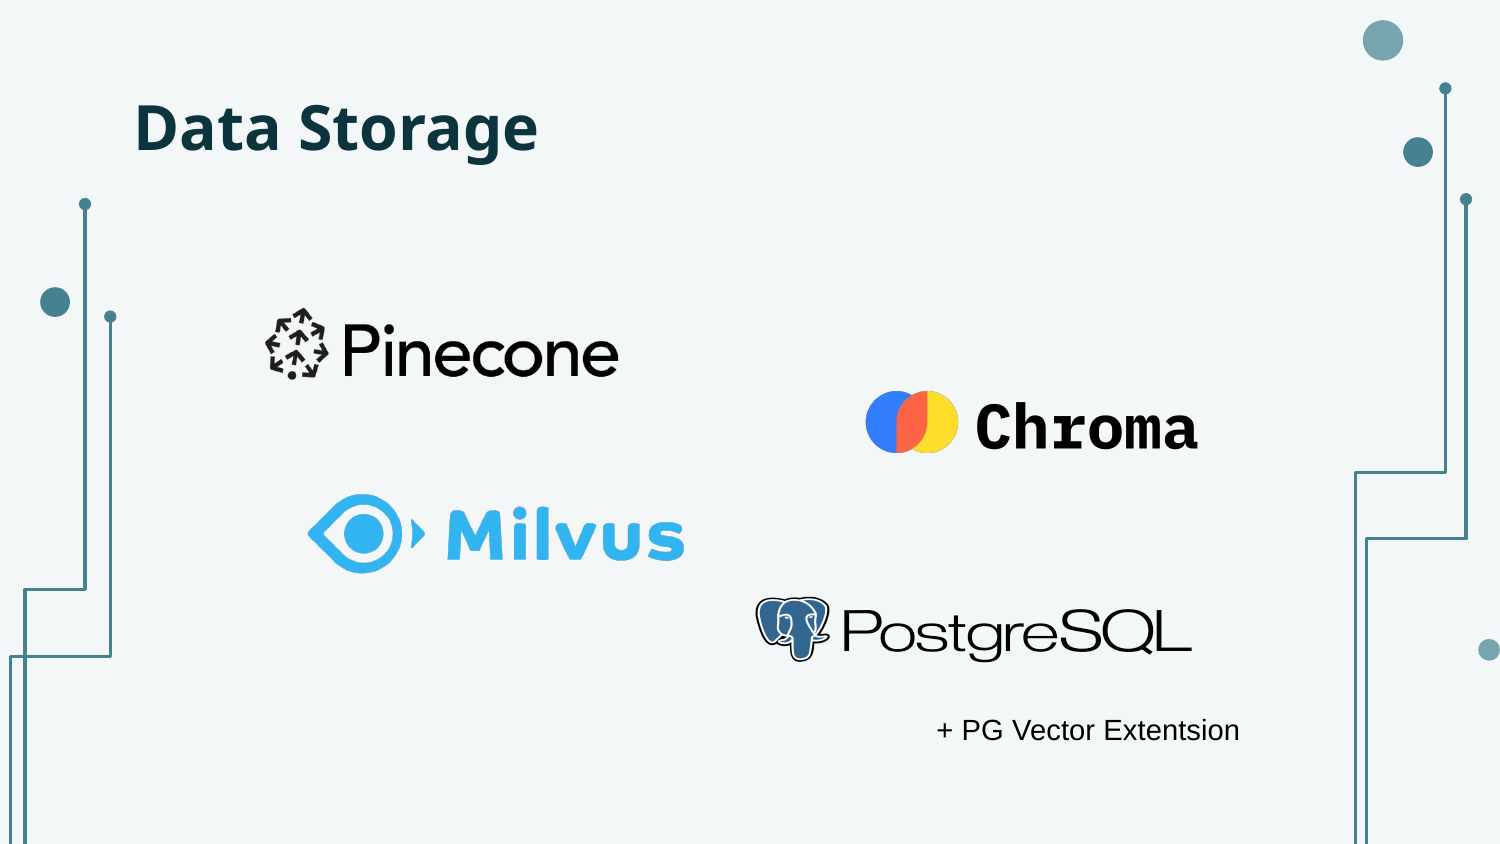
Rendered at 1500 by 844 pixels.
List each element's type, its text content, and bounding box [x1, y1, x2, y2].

text_box + PG Vector Extentsion [1201, 703, 1256, 754]
picture [245, 291, 635, 399]
picture [865, 390, 1198, 453]
title Data Storage [118, 72, 1382, 167]
picture [301, 489, 691, 578]
picture [749, 489, 1198, 770]
